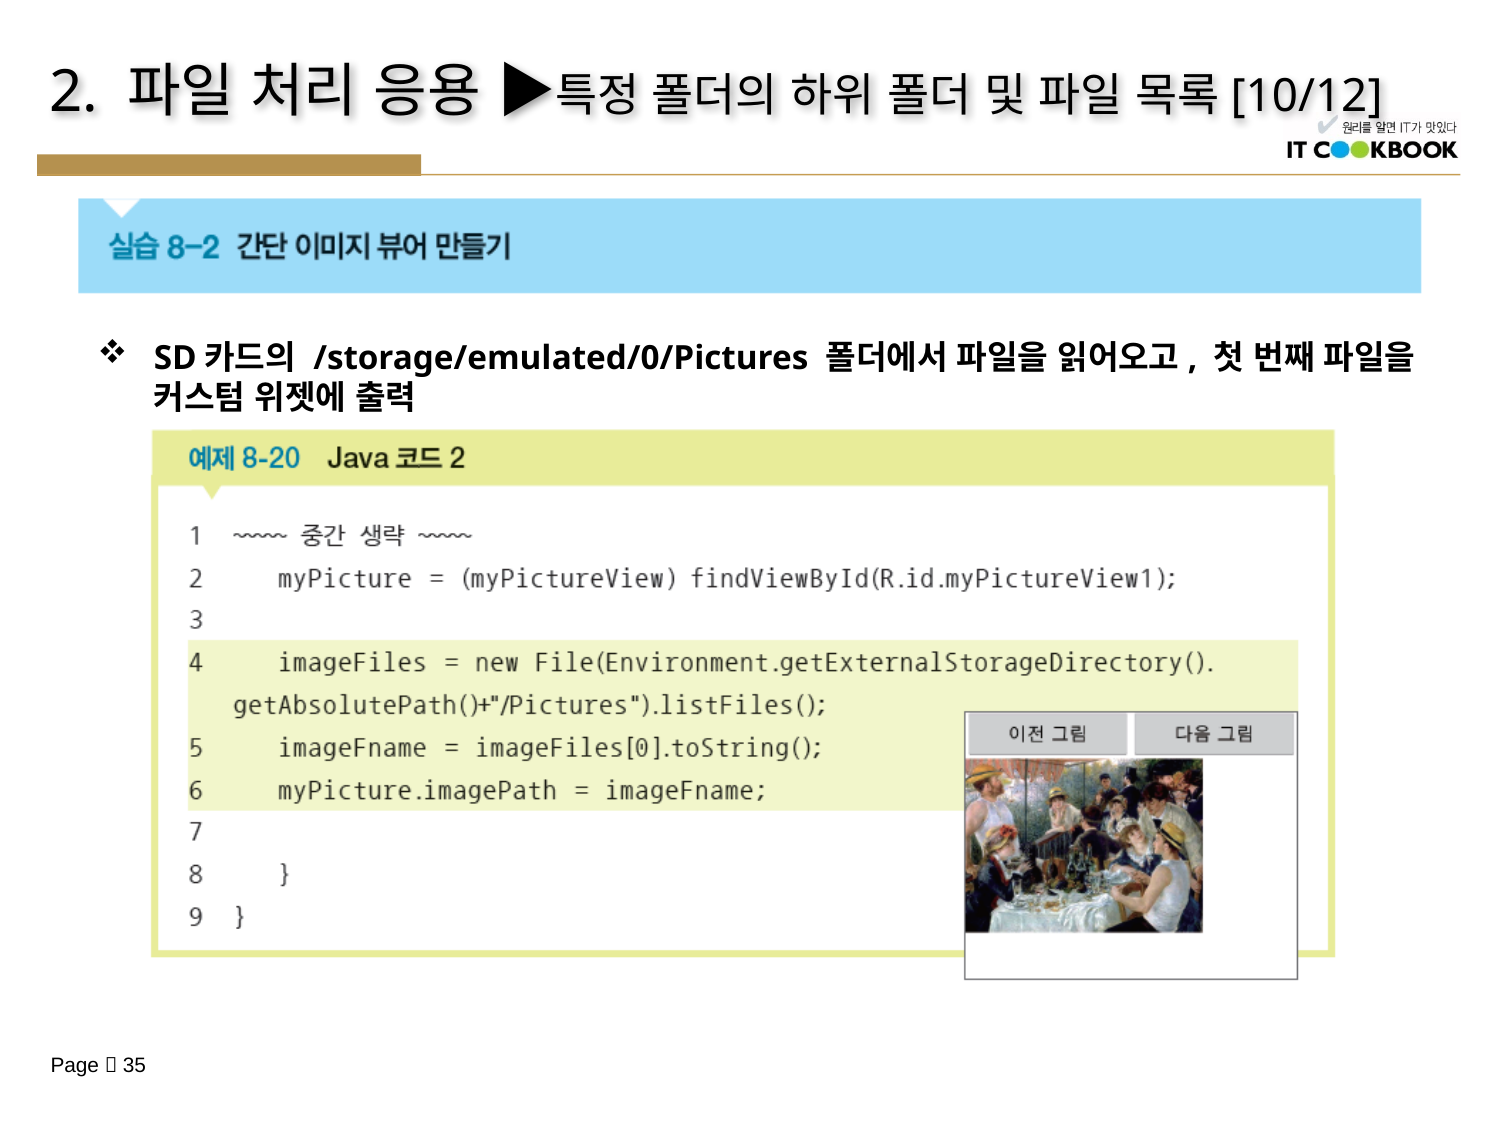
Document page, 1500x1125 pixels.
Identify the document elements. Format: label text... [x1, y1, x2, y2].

picture [77, 194, 1423, 295]
title 2. 파일 처리 응용 ▶특정 폴더의 하위 폴더 및 파일 목록[10/12] [48, 53, 1481, 161]
list SD카드의 /storage/emulated/0/Pictures 폴더에서 파일을 읽어오고, 첫 번째 파일을 커스텀 위젯에 출력 [54, 335, 1500, 1051]
picture [146, 424, 1341, 993]
